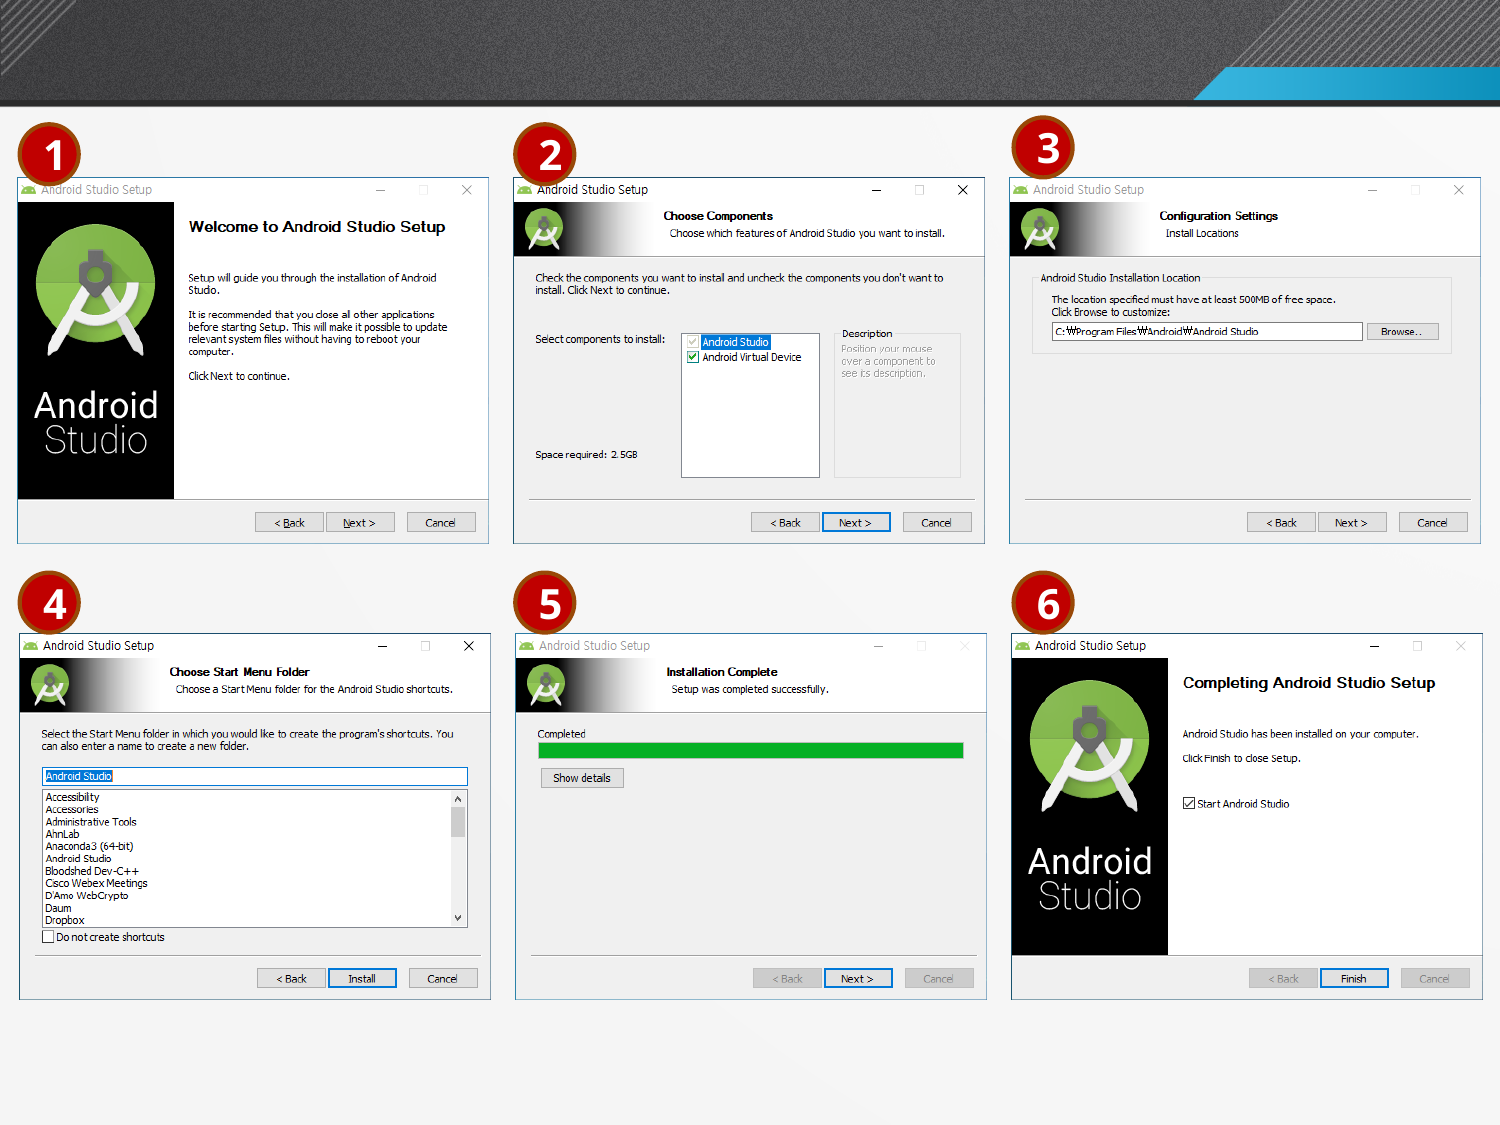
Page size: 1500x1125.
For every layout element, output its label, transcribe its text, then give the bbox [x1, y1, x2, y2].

text_box 5 [513, 570, 577, 631]
text_box 2 [513, 122, 577, 175]
text_box 3 [1011, 115, 1075, 175]
text_box 6 [1011, 570, 1075, 631]
picture [0, 0, 1500, 1125]
text_box 4 [17, 570, 81, 631]
text_box 안드로이드 스튜디오 설치 [78, 5, 823, 101]
text_box 1 [17, 122, 81, 175]
